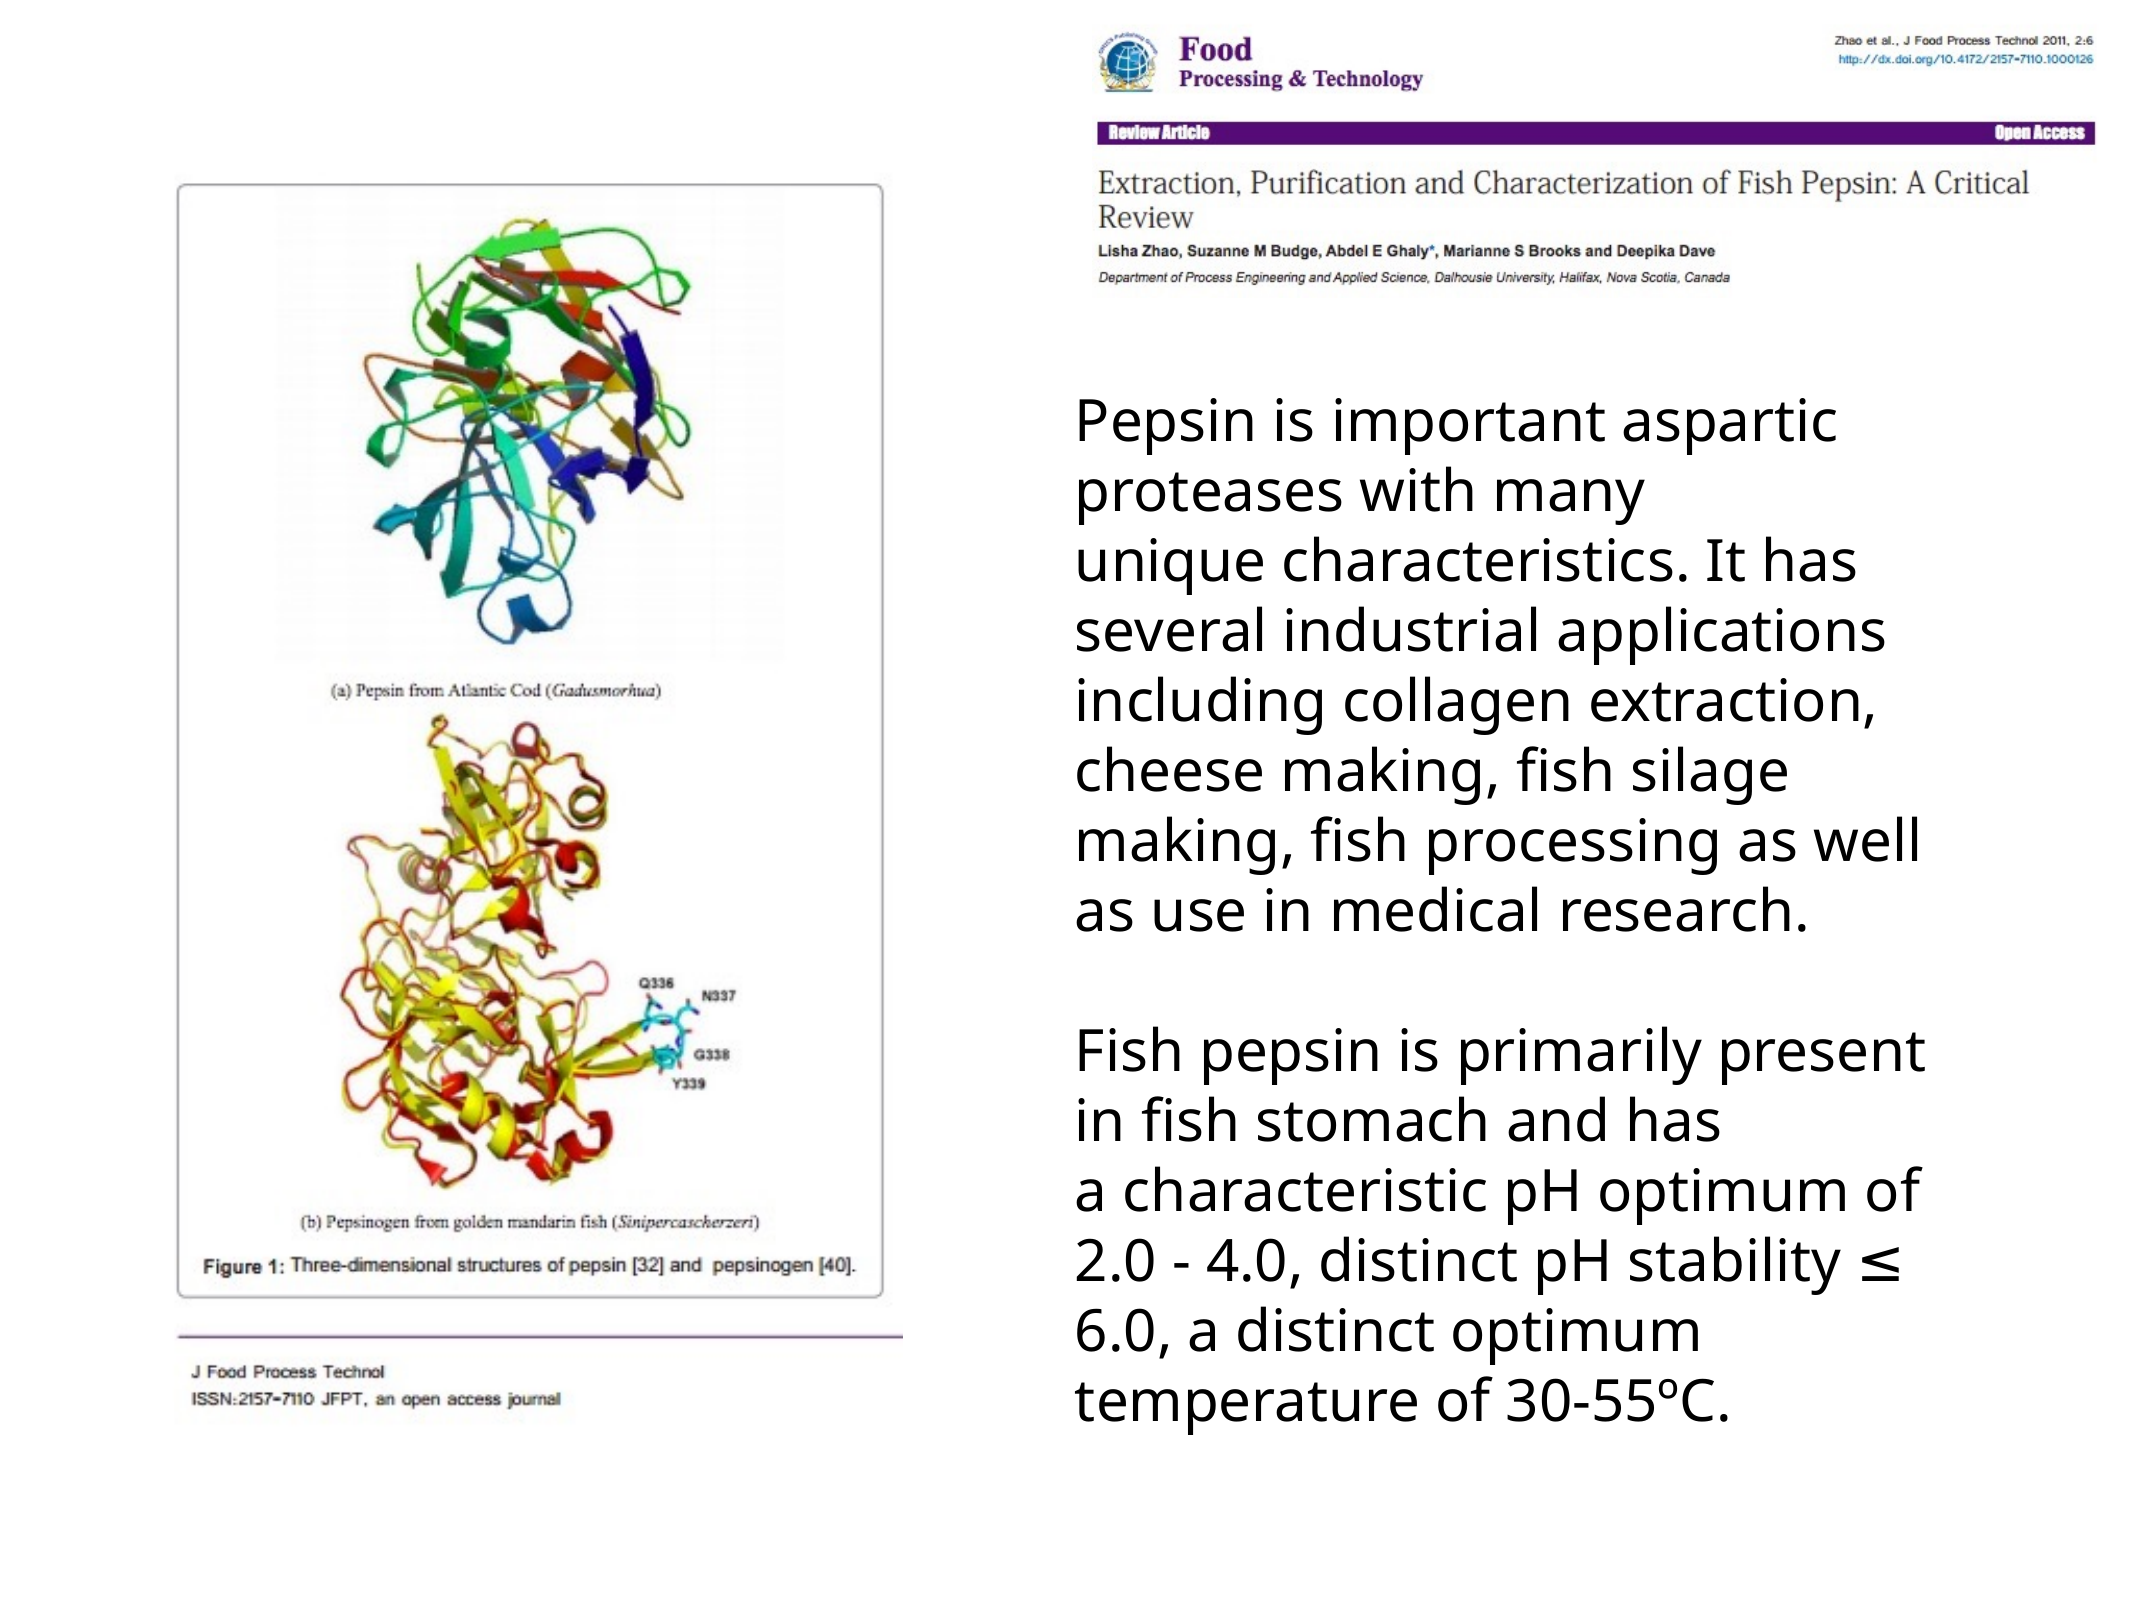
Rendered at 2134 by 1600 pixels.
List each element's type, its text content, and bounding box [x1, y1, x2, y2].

picture [141, 156, 903, 1443]
picture [1092, 2, 2134, 298]
text_box Pepsin is important aspartic proteases with many unique characteristics. It has several industrial applications including collagen extraction, cheese making, fish silage making, fish processing as well as use in medical research. Fish pepsin is primarily present in fish stomach and has a characteristic pH optimum of 2.0 - 4.0, distinct pH stability ≤ 6.0, a distinct optimum temperature of 30-55ºC. [1066, 375, 1947, 1442]
